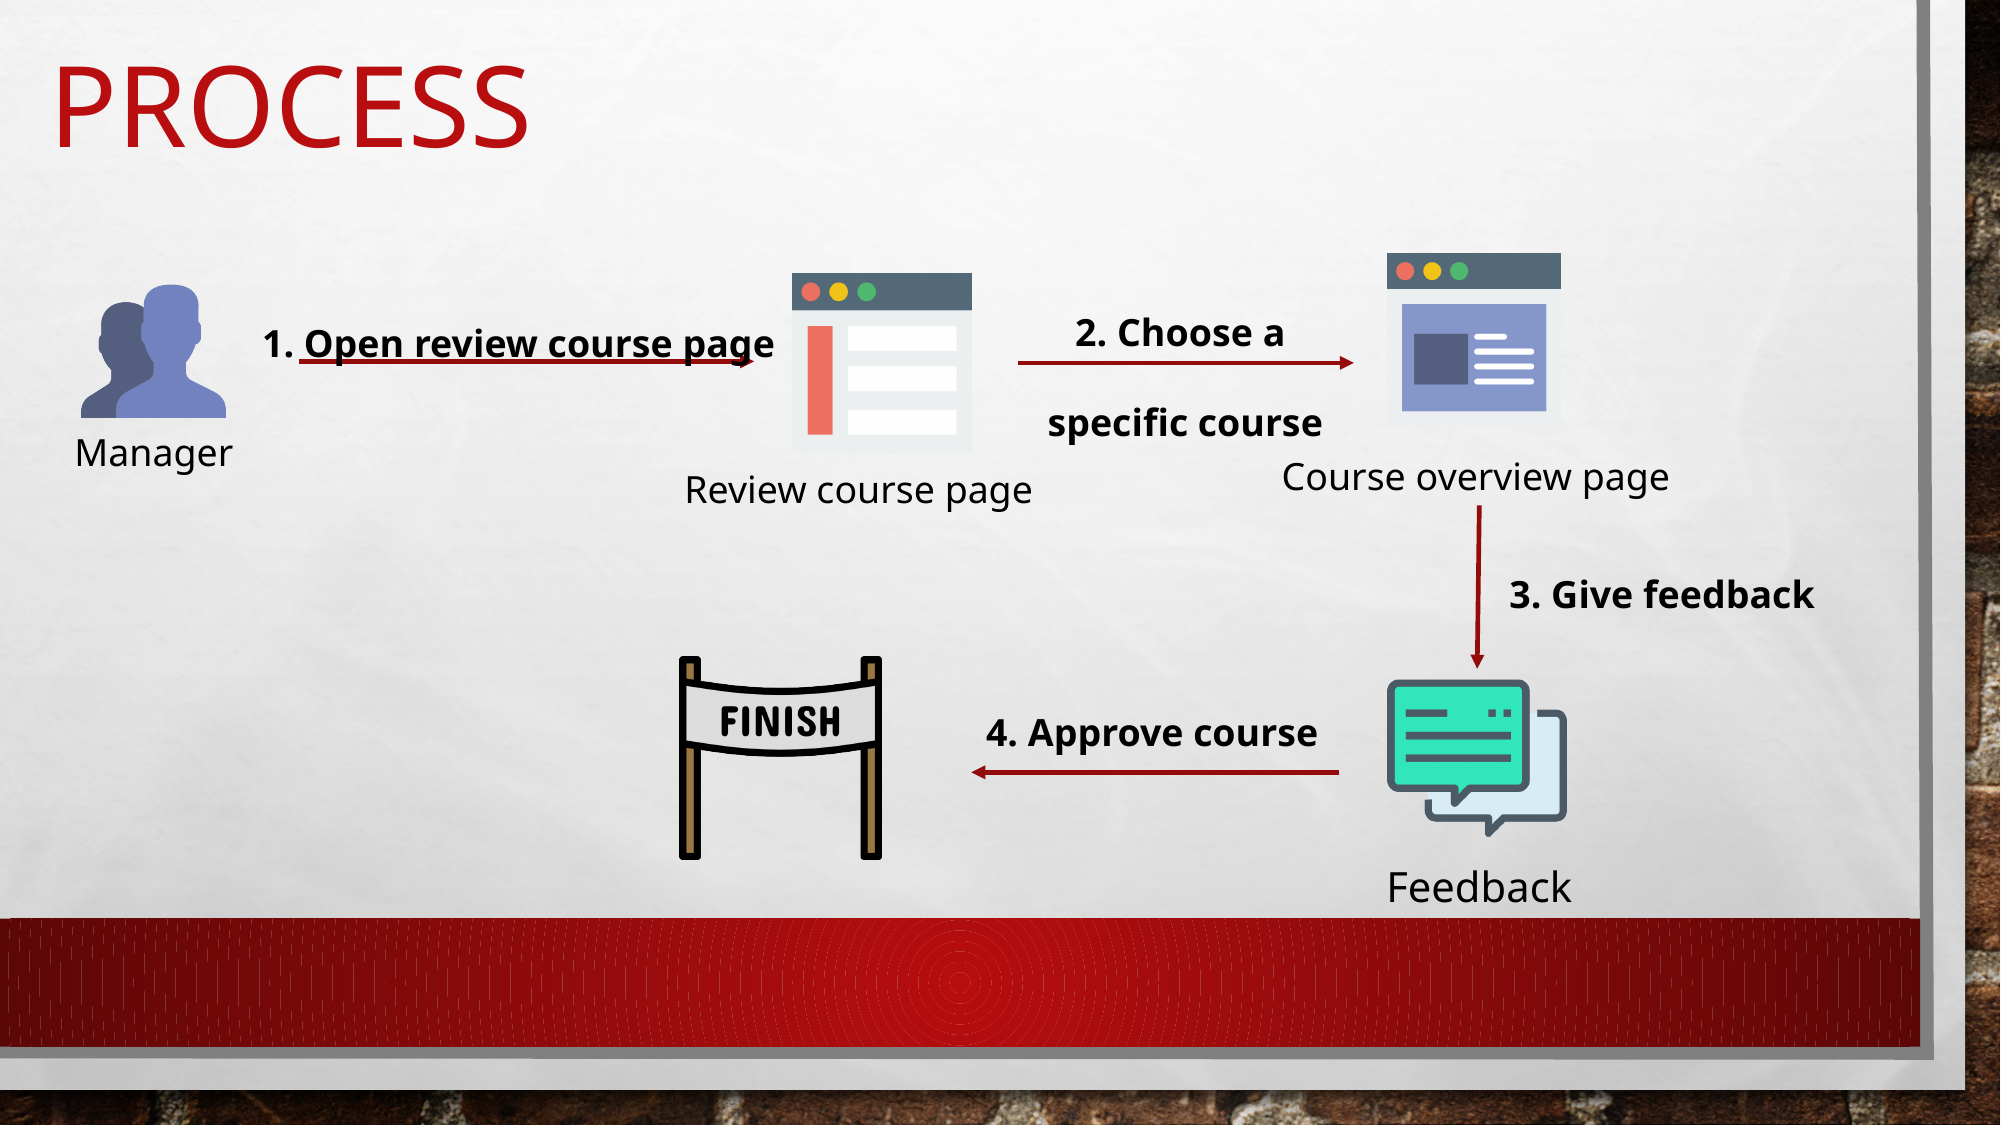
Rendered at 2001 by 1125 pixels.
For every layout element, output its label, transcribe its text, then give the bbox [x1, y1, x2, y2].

text_box Feedback [1267, 853, 1692, 918]
picture [81, 278, 227, 424]
picture [1387, 253, 1561, 427]
text_box 4. Approve course [971, 701, 1387, 761]
picture [678, 656, 883, 860]
picture [0, 0, 2000, 1125]
text_box Course overview page [1266, 445, 1686, 506]
text_box Review course page [669, 458, 1095, 519]
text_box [1476, 505, 1480, 668]
text_box 2. Choose a specific course [975, 256, 1396, 451]
text_box 1. Open review course page [247, 267, 811, 372]
text_box 3. Give feedback [1494, 563, 1986, 624]
title PROCESS [34, 16, 1740, 206]
picture [1387, 668, 1567, 848]
text_box Manager [59, 421, 248, 482]
picture [792, 273, 972, 453]
